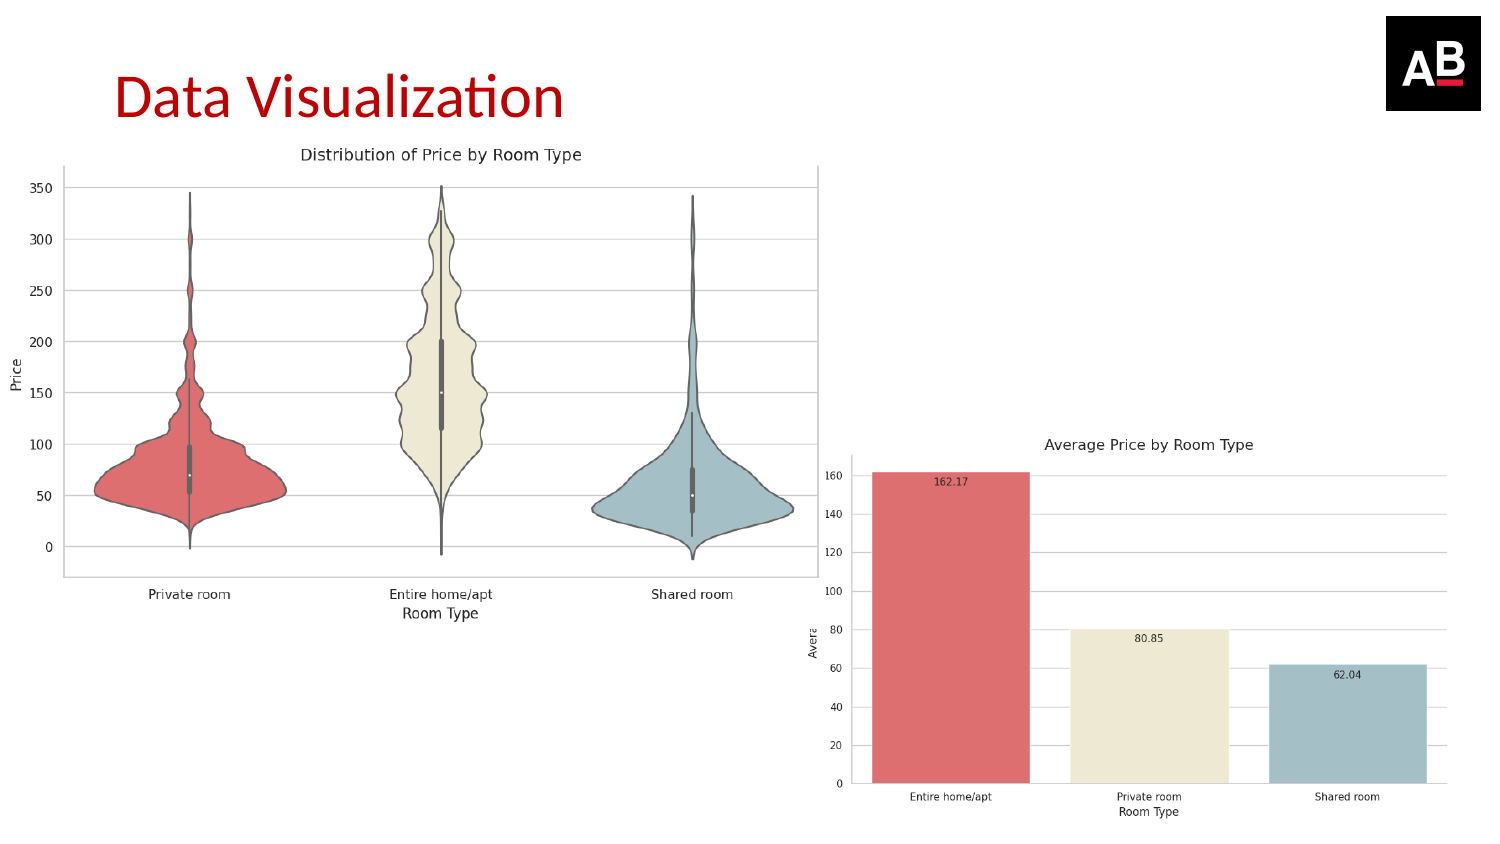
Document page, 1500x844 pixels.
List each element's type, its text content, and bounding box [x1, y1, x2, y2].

picture [0, 139, 1453, 825]
title Data Visualization [103, 44, 713, 137]
picture [1386, 15, 1482, 111]
